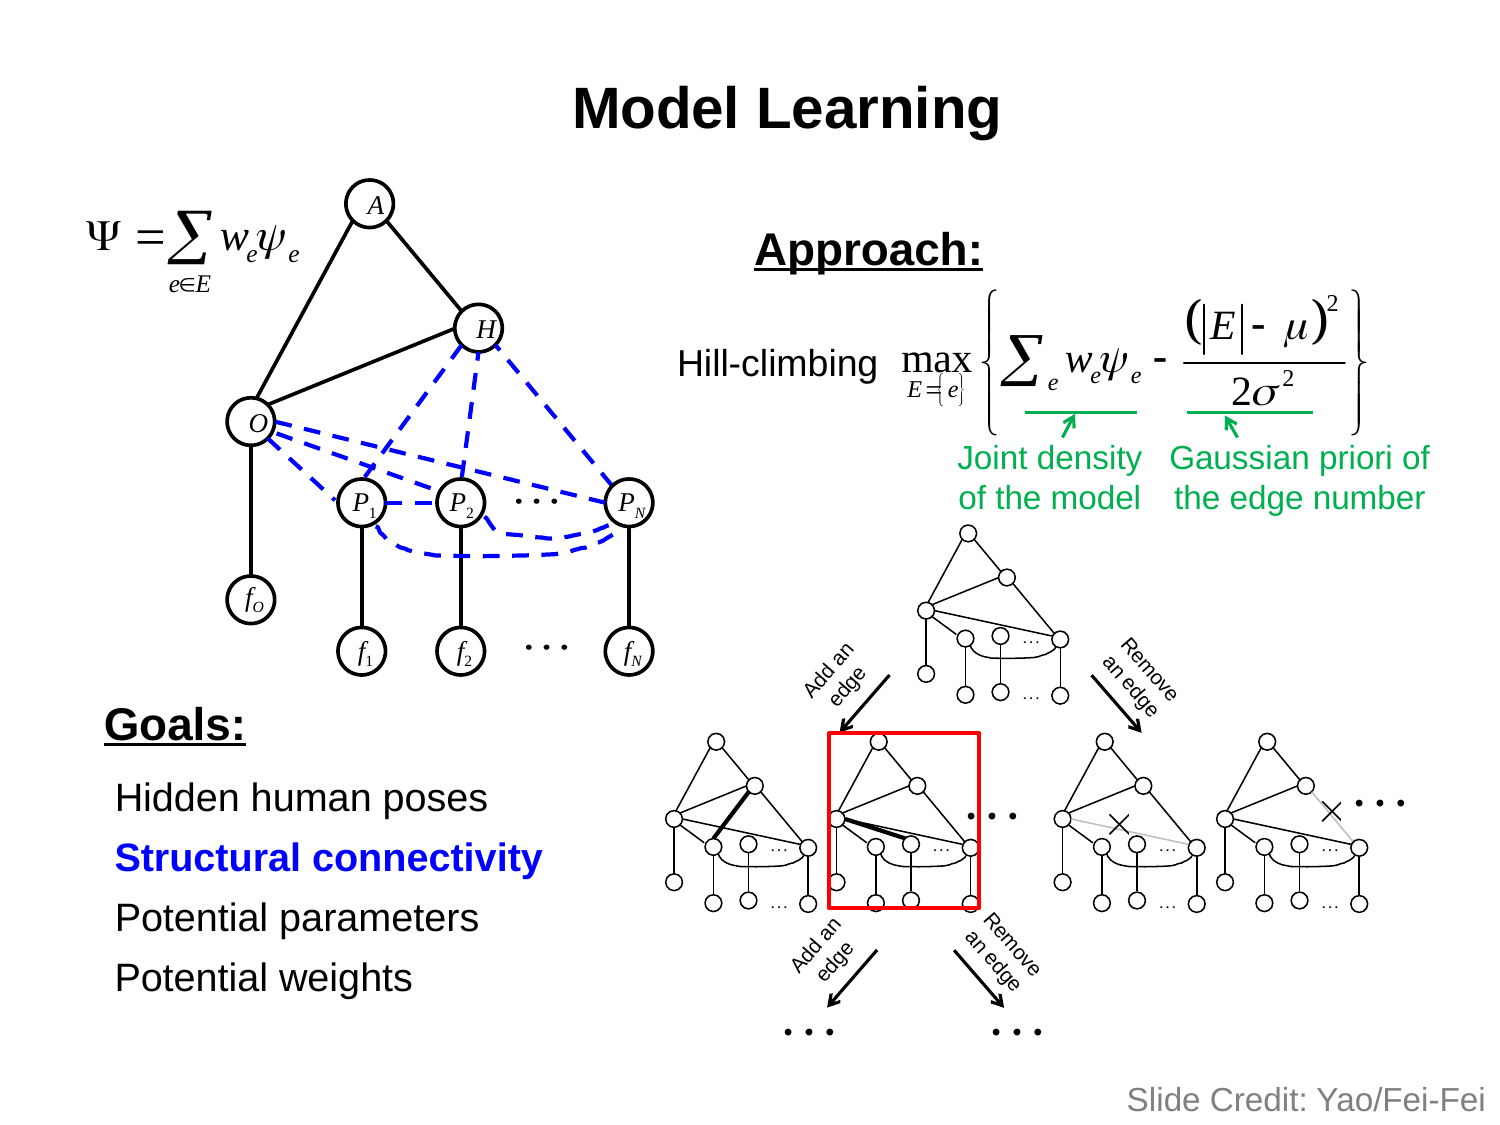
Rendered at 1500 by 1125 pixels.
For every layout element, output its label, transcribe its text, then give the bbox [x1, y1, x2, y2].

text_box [791, 902, 878, 1008]
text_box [83, 206, 309, 299]
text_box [953, 894, 1038, 1011]
text_box Hidden human poses [99, 764, 513, 824]
text_box Model Learning [412, 62, 1163, 150]
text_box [991, 1024, 1051, 1055]
text_box Approach: [737, 212, 1000, 275]
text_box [1056, 419, 1081, 433]
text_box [803, 627, 890, 733]
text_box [897, 285, 1371, 440]
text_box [1219, 419, 1243, 433]
text_box Gaussian priori of the edge number [1149, 429, 1450, 524]
text_box Slide Credit: Yao/Fei-Fei [1111, 1070, 1500, 1125]
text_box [827, 733, 980, 914]
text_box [1091, 619, 1175, 736]
text_box Hill-climbing [666, 331, 892, 392]
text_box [1353, 796, 1413, 826]
text_box Joint density of the model [937, 448, 1149, 524]
text_box Potential weights [99, 944, 463, 1008]
text_box Structural connectivity [99, 824, 563, 888]
text_box Goals: [87, 687, 263, 750]
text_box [1216, 733, 1368, 914]
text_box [665, 733, 817, 914]
text_box Potential parameters [99, 884, 525, 948]
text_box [917, 524, 1069, 706]
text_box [782, 1024, 842, 1055]
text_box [1053, 733, 1206, 914]
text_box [224, 179, 663, 676]
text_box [966, 808, 1026, 839]
